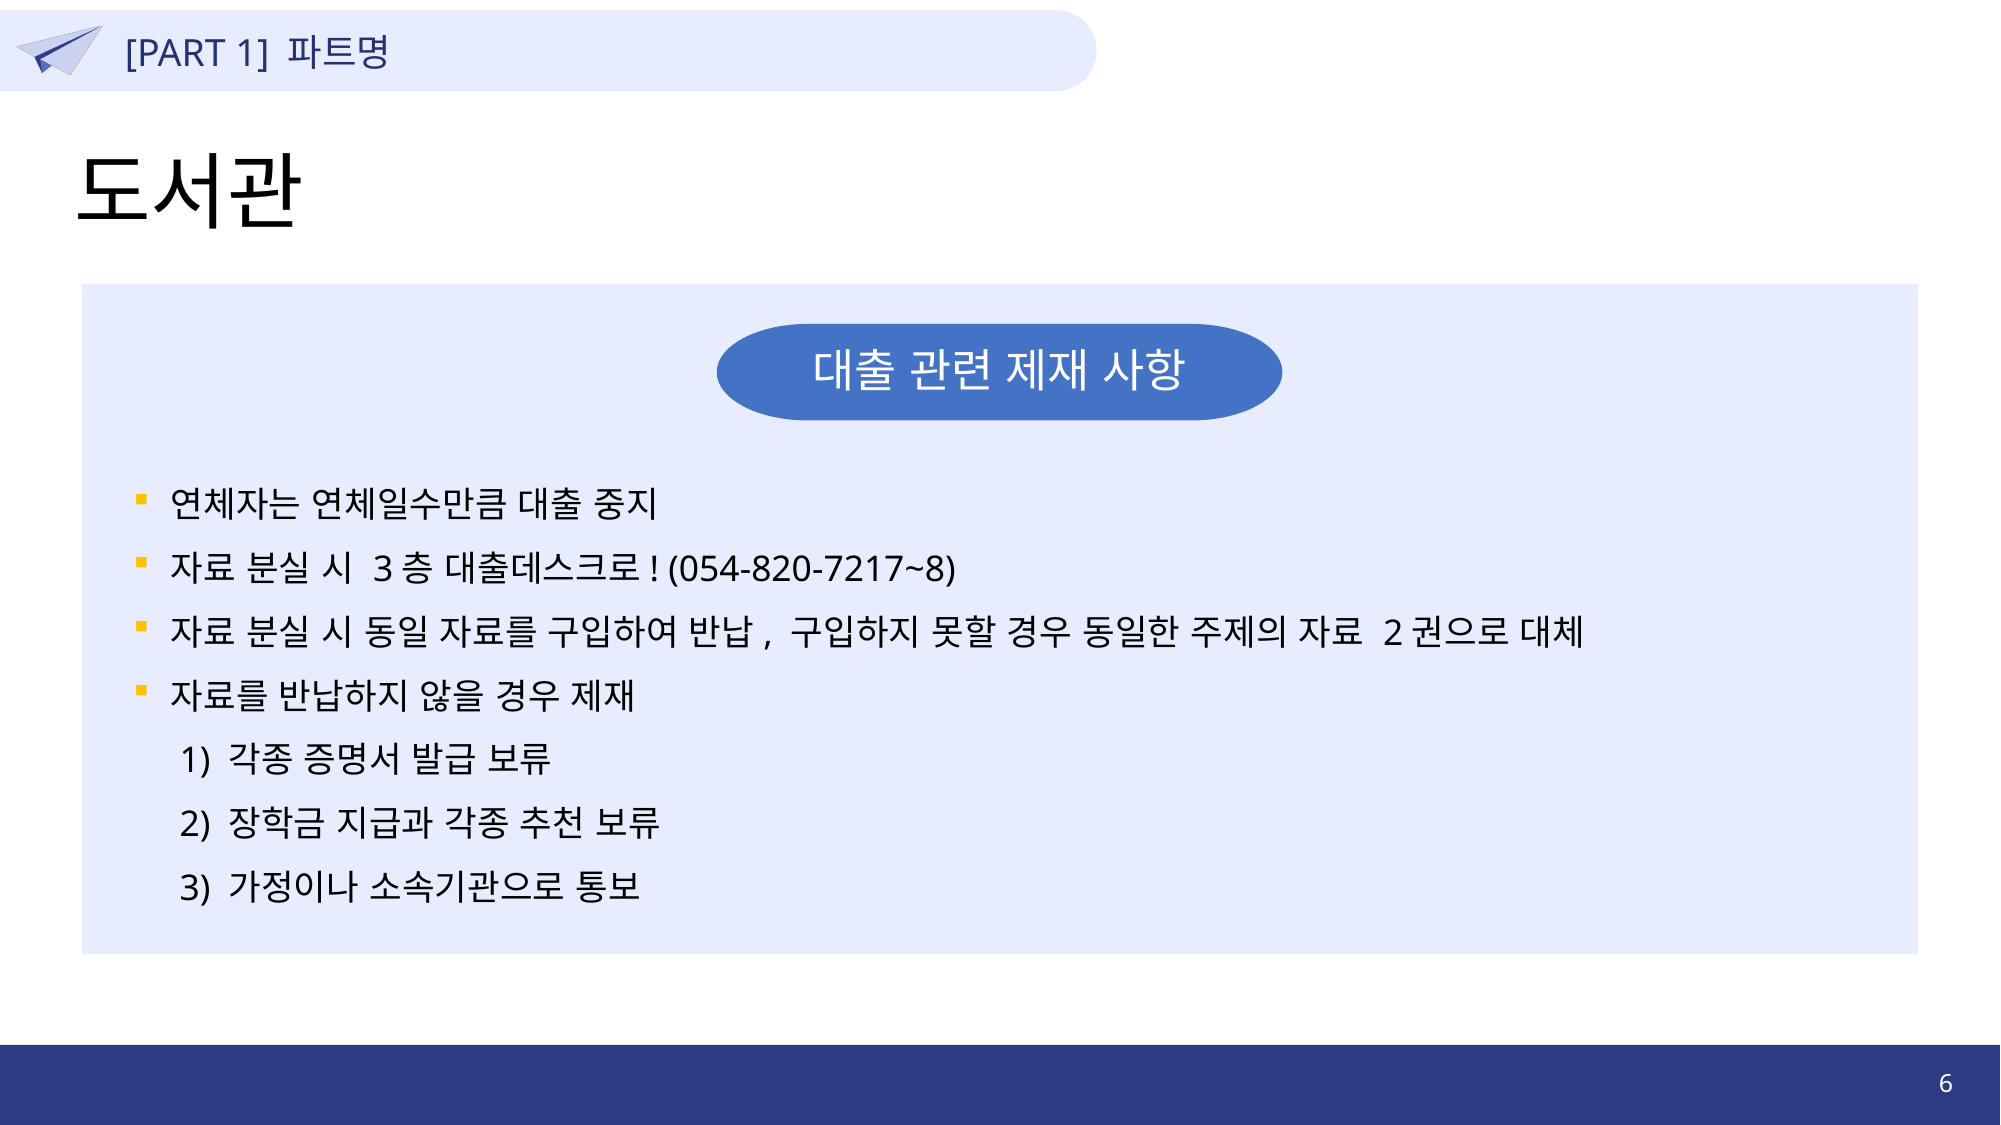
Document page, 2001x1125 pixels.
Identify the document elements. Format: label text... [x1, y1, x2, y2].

text_box 도서관 [59, 131, 441, 247]
title [PART 1] 파트명 [109, 22, 1065, 87]
text_box [81, 283, 1919, 955]
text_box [716, 323, 1283, 421]
text_box 연체자는 연체일수만큼 대출 중지 자료 분실 시 3층 대출데스크로! (054-820-7217~8) 자료 분실 시 동일 자료를 구입하여 반납, 구입하지 못할 경우 동일한 주제의 자료 2권으로 대체 자료를 반납하지 않을 경우 제재 1) 각종 증명서 발급 보류 2) 장학금 지급과 각종 추천 보류 3) 가정이나 소속기관으로 통보 [118, 453, 1881, 639]
slide_number 6 [1517, 1055, 1968, 1115]
picture [16, 26, 109, 83]
